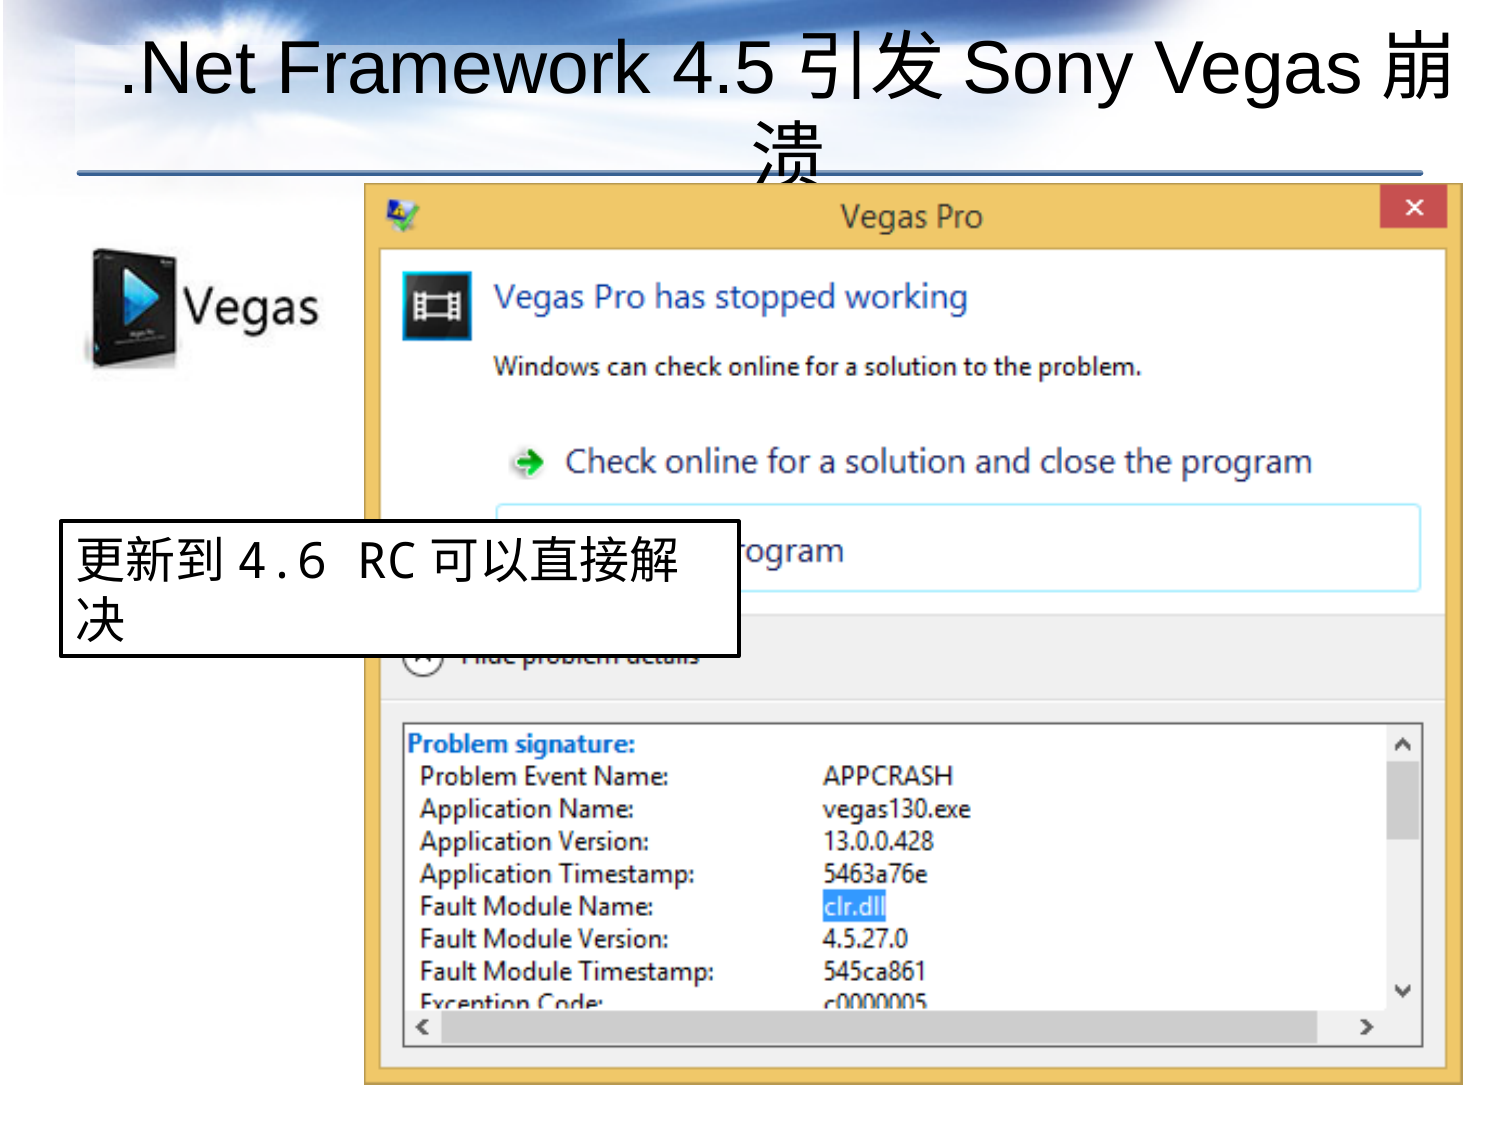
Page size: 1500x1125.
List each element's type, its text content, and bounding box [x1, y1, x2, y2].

picture [3, 0, 1463, 1085]
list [74, 230, 328, 388]
title .Net Framework 4.5引发Sony Vegas崩溃 [75, 45, 1500, 173]
text_box 更新到4.6 RC可以直接解决 [59, 519, 358, 658]
